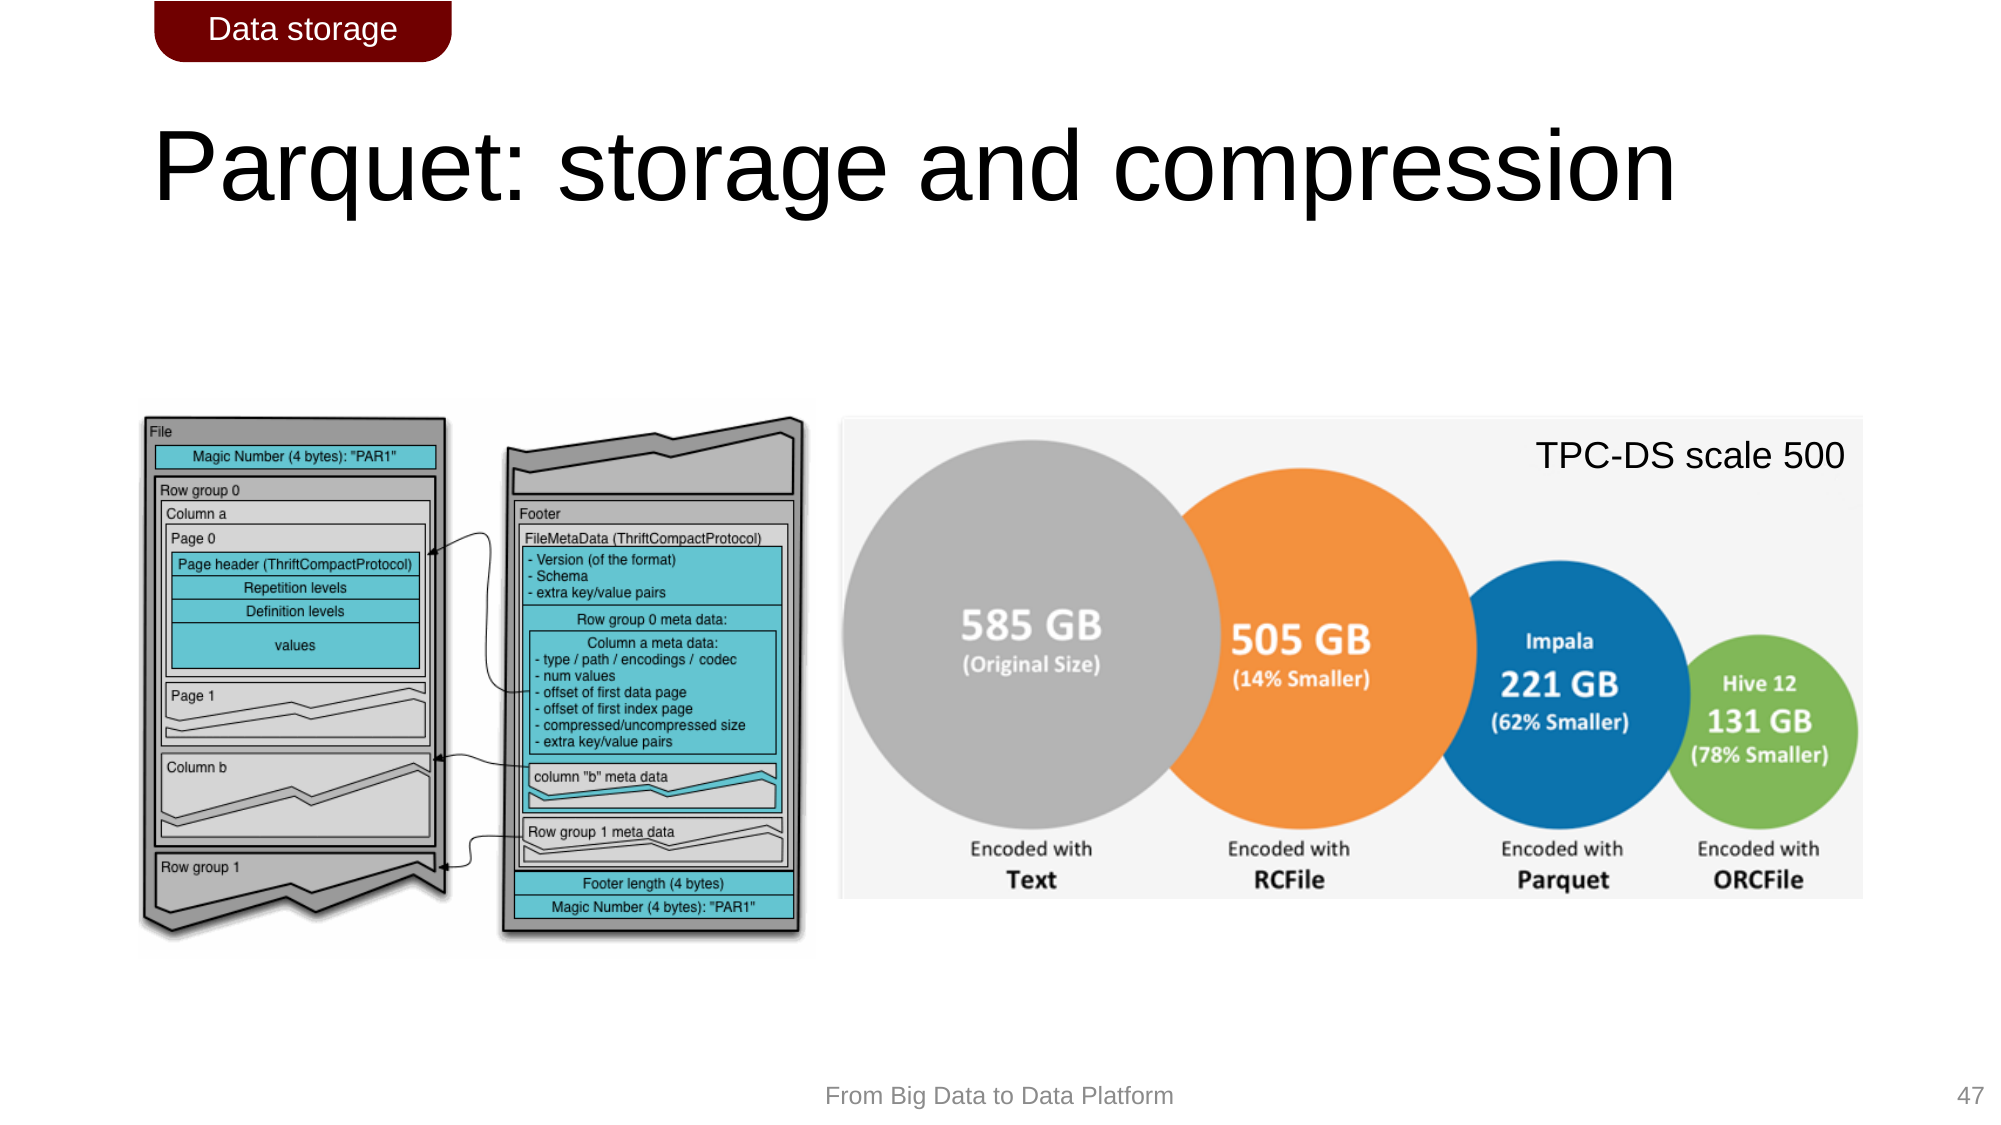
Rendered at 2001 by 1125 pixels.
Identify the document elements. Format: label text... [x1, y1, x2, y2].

title Parquet: storage and compression [137, 59, 1863, 278]
slide_number 47 [1550, 1065, 2000, 1125]
text_box Data storage [154, 1, 452, 63]
picture [835, 413, 1863, 900]
picture [121, 398, 826, 959]
